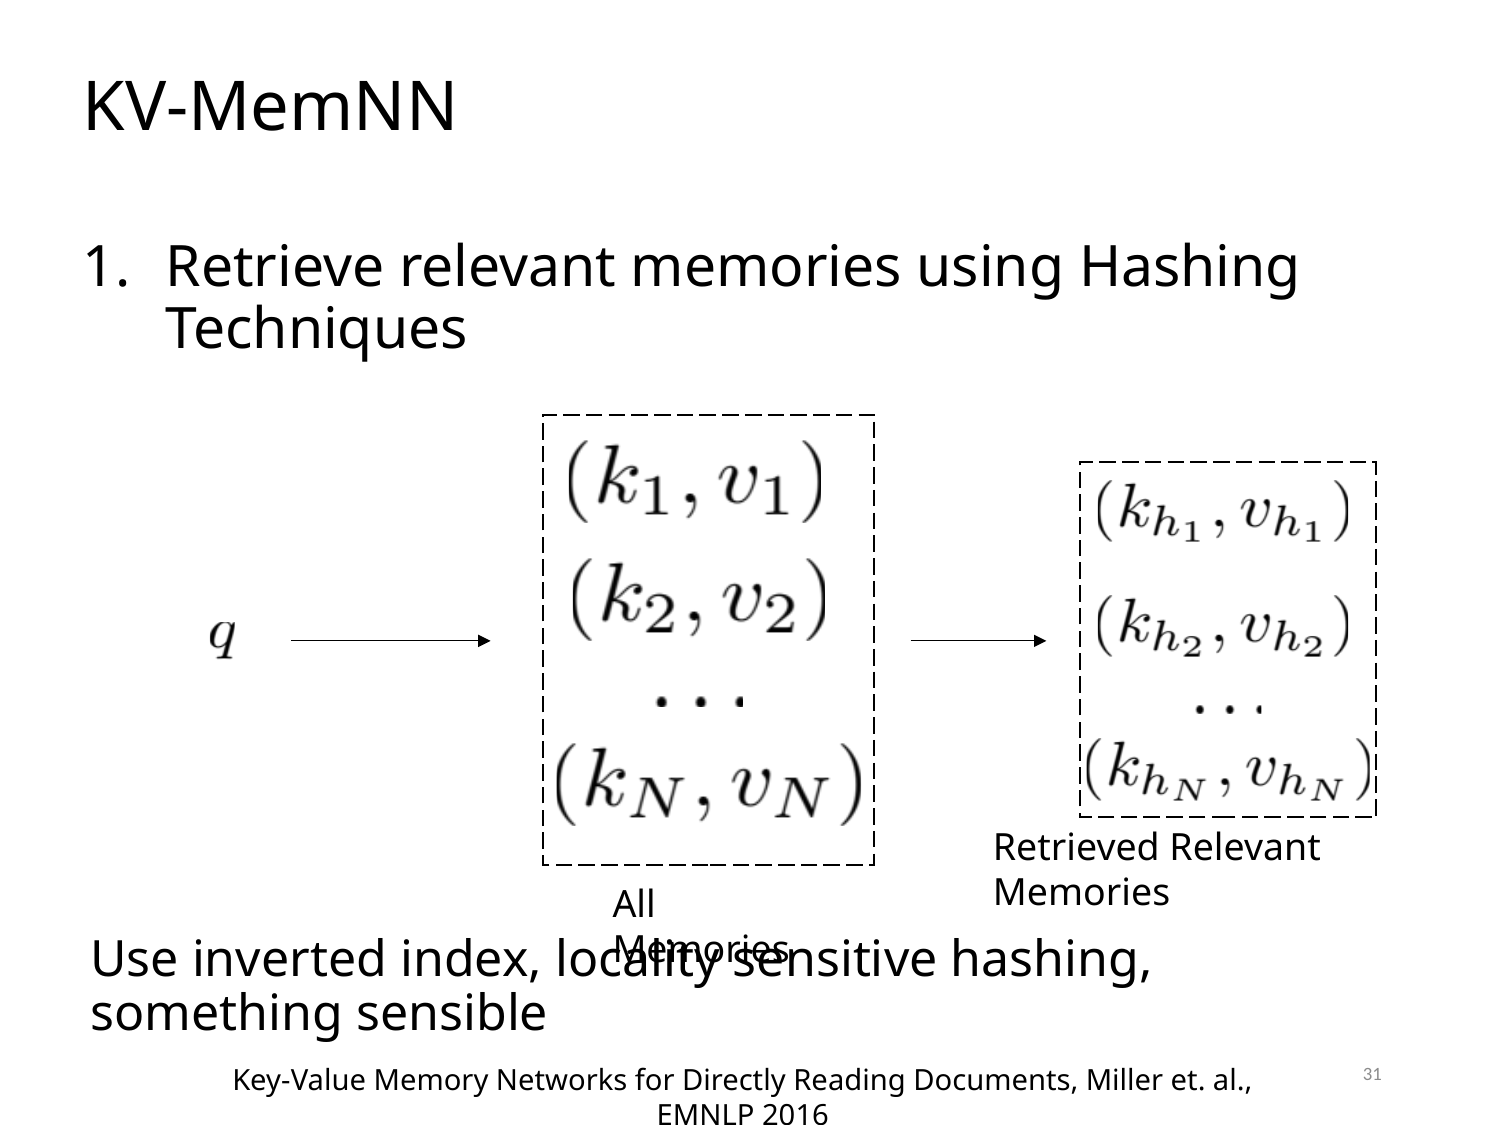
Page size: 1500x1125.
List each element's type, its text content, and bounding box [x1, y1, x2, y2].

title KV-MemNN [67, 0, 1397, 217]
text_box Key-Value Memory Networks for Directly Reading Documents, Miller et. al., EMNLP 2016 [205, 1057, 1281, 1125]
slide_number 31 [1281, 1057, 1397, 1103]
text_box Retrieve relevant memories using Hashing Techniques [67, 229, 1453, 369]
text_box Use inverted index, locality sensitive hashing, something sensible [75, 918, 1411, 1057]
text_box Retrieved Relevant Memories [978, 815, 1468, 921]
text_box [542, 414, 875, 865]
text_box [1080, 461, 1377, 818]
picture [209, 621, 235, 660]
text_box All Memories [597, 872, 828, 978]
